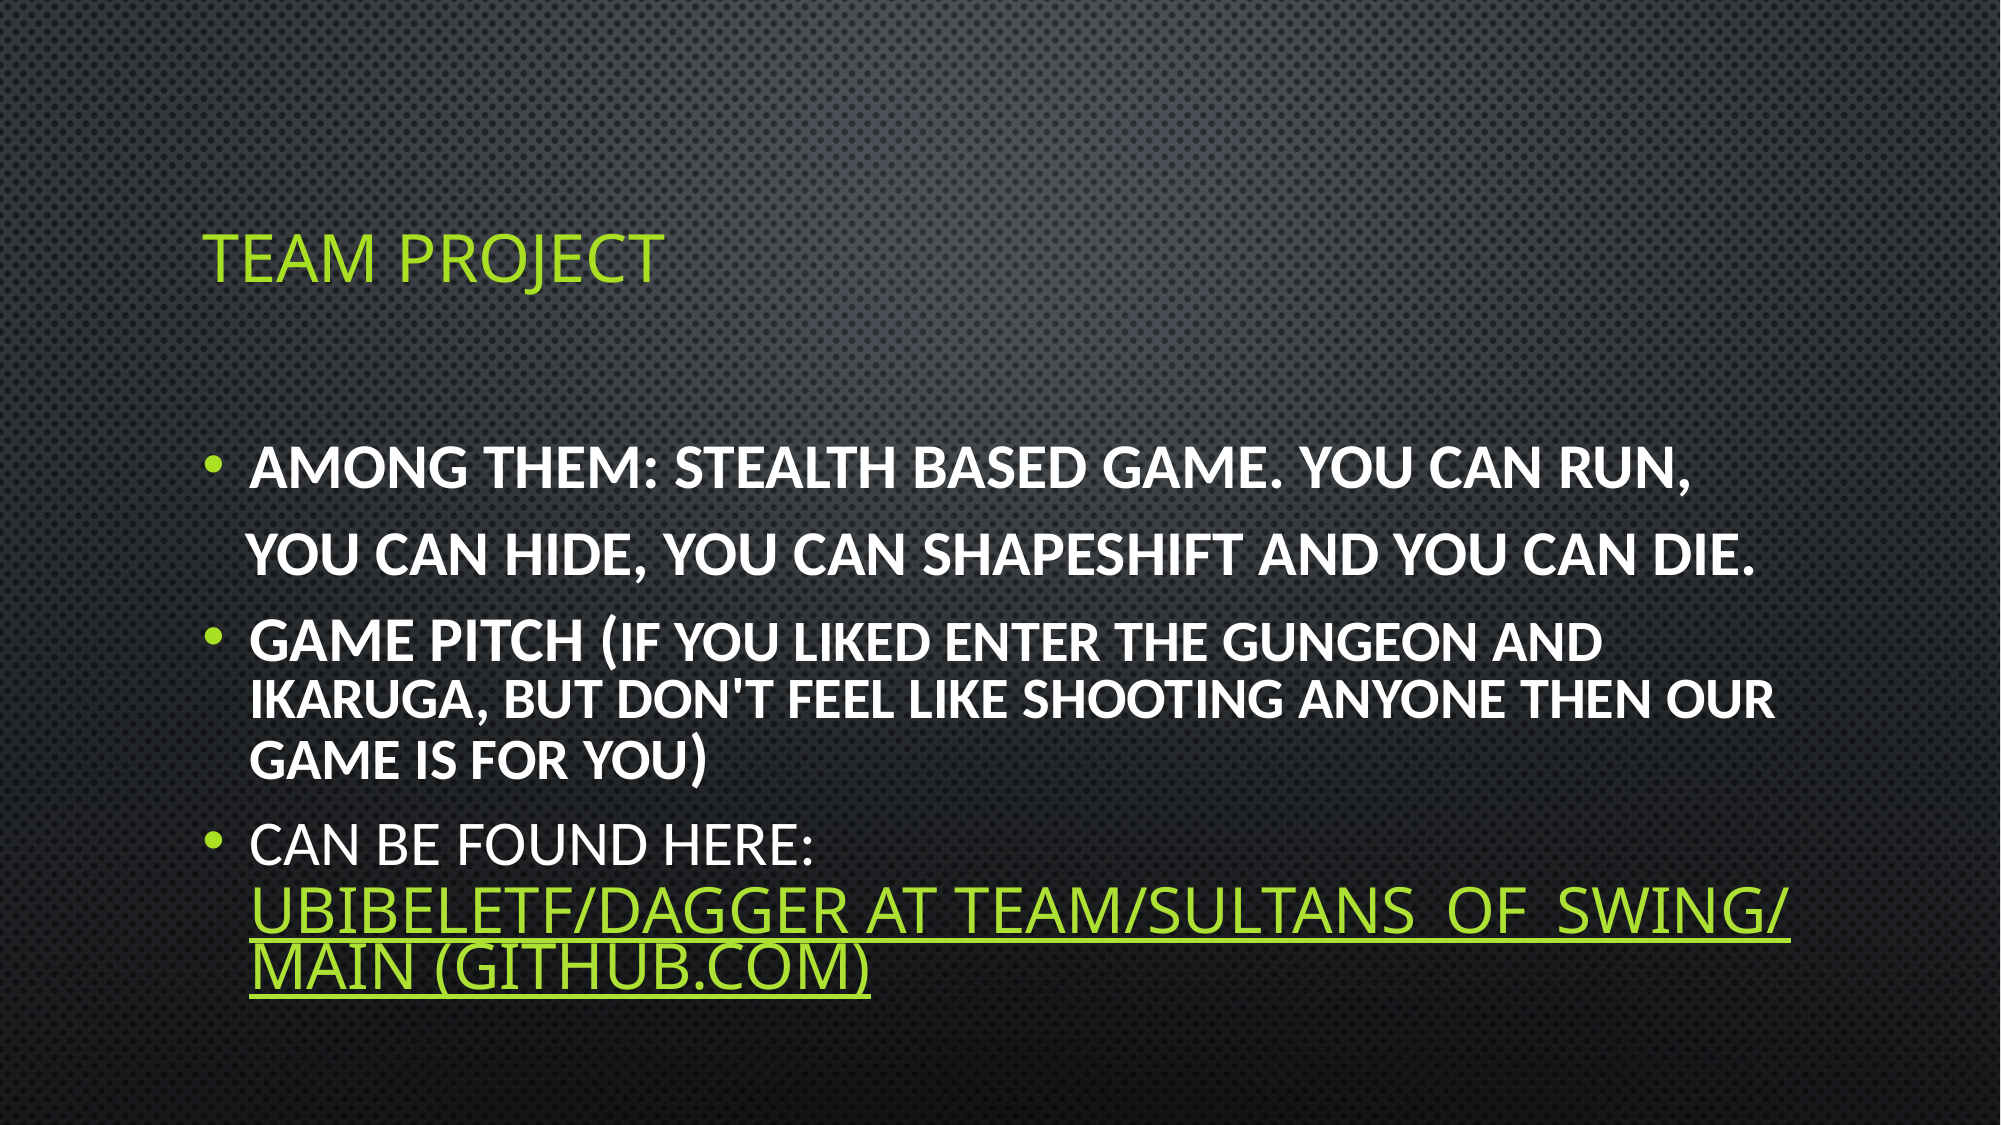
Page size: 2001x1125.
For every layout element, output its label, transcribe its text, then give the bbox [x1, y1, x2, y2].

list Among them: stealth based game. you can run, you can hide, you can shapeshift and you can die. Game pitch (If you liked Enter the Gungeon and Ikaruga, but don't feel like shooting anyone then our game is for you) Can be found here: UbiBelETF/dagger at team/sultans_of_swing/main (github.com) [187, 437, 1813, 950]
title TEAM PROJECT [187, 99, 1813, 413]
picture [0, 0, 2001, 1125]
